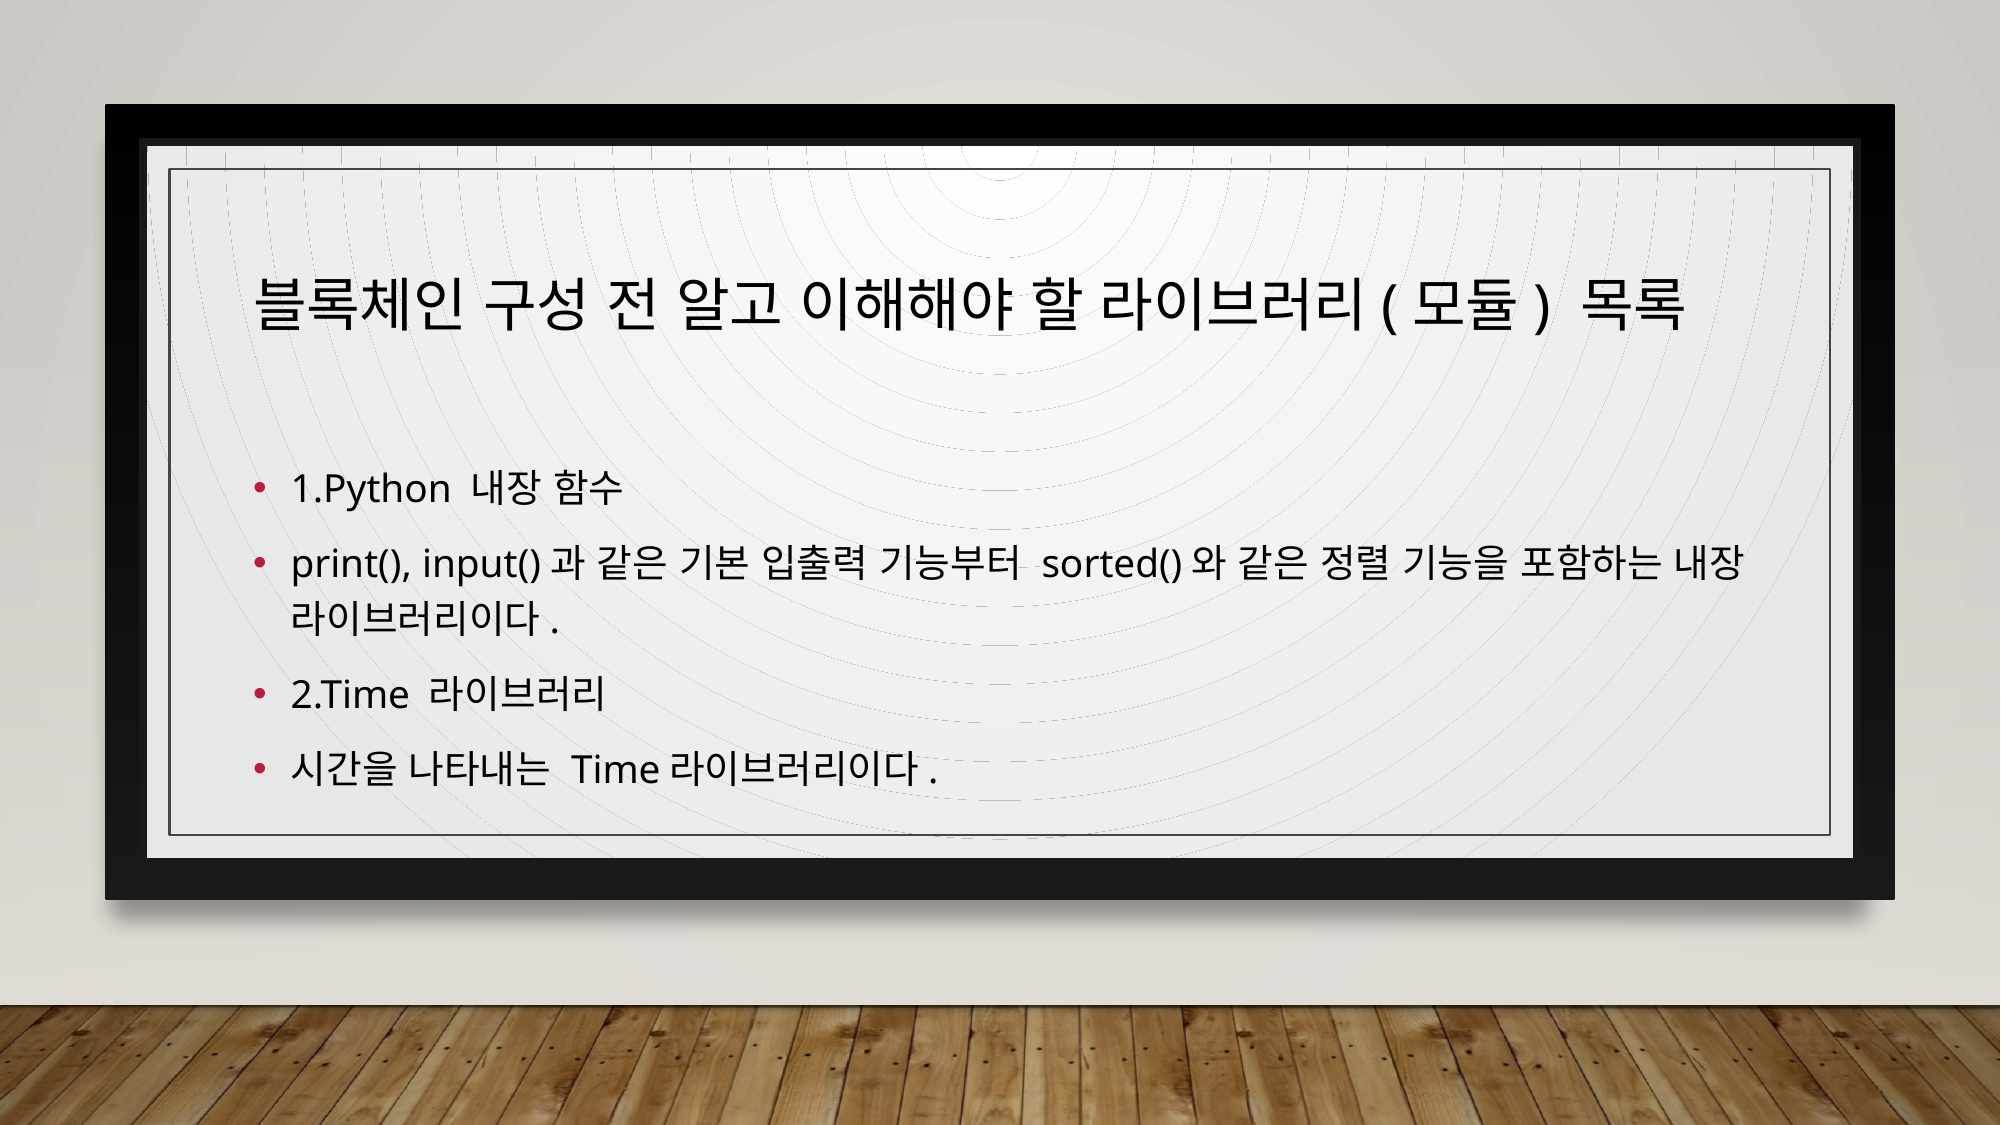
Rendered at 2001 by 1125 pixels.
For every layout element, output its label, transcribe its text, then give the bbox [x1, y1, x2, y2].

title 블록체인 구성 전 알고 이해해야 할 라이브러리(모듈) 목록 [238, 225, 1781, 391]
text_box [0, 0, 2000, 330]
picture [0, 1004, 2000, 1125]
text_box [168, 168, 1831, 836]
list 1.Python 내장 함수 print(), input()과 같은 기본 입출력 기능부터 sorted()와 같은 정렬 기능을 포함하는 내장 라이브러리이다. 2.Time 라이브러리 시간을 나타내는 Time라이브러리이다. [238, 446, 1781, 800]
text_box [105, 104, 1895, 900]
text_box [0, 330, 2000, 1004]
text_box [142, 141, 1858, 863]
